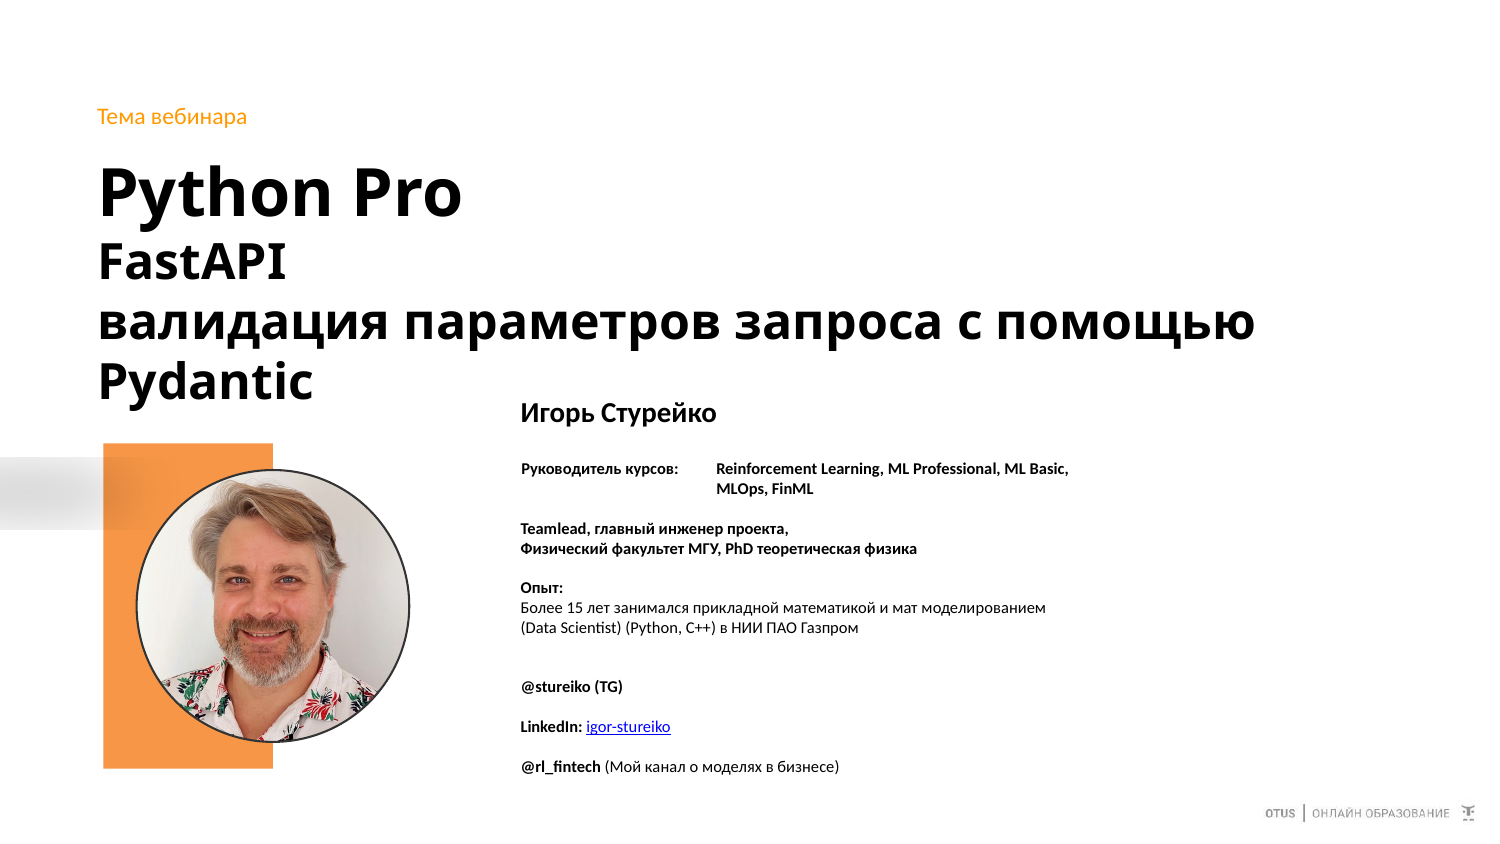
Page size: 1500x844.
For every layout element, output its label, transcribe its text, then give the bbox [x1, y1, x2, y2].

subtitle Игорь Стурейко [505, 378, 1467, 443]
picture [1262, 799, 1475, 825]
text_box [103, 528, 273, 769]
text_box Руководитель курсов: Reinforcement Learning, ML Professional, ML Basic, MLOps, FinML Teamlead, главный инженер проекта, Физический факультет МГУ, PhD теоретическая физика Опыт: Более 15 лет занимался прикладной математикой и мат моделированием (Data Scientist) (Python, С++) в НИИ ПАО Газпром @stureiko (TG) LinkedIn: igor-stureiko @rl_fintech (Мой канал о моделях в бизнесе) [505, 443, 1480, 794]
text_box [103, 443, 273, 468]
picture [136, 469, 410, 743]
title Python Pro FastAPI валидация параметров запроса с помощью Pydantic [82, 134, 1480, 305]
subtitle Тема вебинара [82, 85, 1362, 144]
